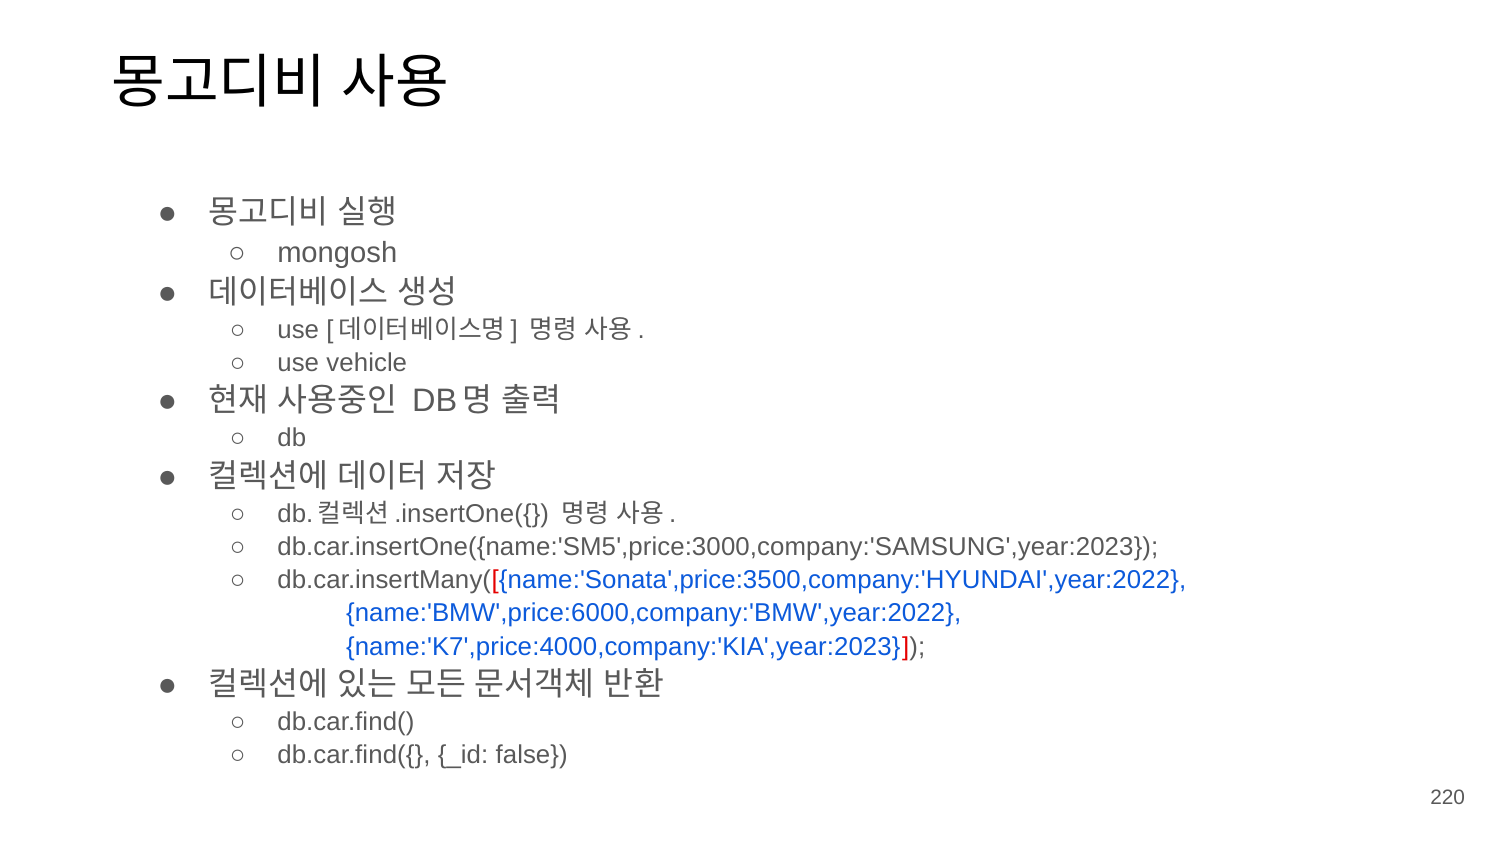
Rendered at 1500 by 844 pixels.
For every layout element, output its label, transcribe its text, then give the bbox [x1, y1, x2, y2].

slide_number ‹#› [1389, 764, 1480, 830]
list 몽고디비 실행 mongosh 데이터베이스 생성 use [데이터베이스명] 명령 사용. use vehicle 현재 사용중인 DB명 출력 db 컬렉션에 데이터 저장 db.컬렉션.insertOne({}) 명령 사용. db.car.insertOne({name:'SM5',price:3000,company:'SAMSUNG',year:2023}); db.car.insertMany([{name:'Sonata',price:3500,company:'HYUNDAI',year:2022}, {name:'BMW',price:6000,company:'BMW',year:2022}, {name:'K7',price:4000,company:'KIA',year:2023}]); 컬렉션에 있는 모든 문서객체 반환 db.car.find() db.car.find({}, {_id: false}) [124, 173, 1350, 789]
title 몽고디비 사용 [96, 35, 1500, 151]
